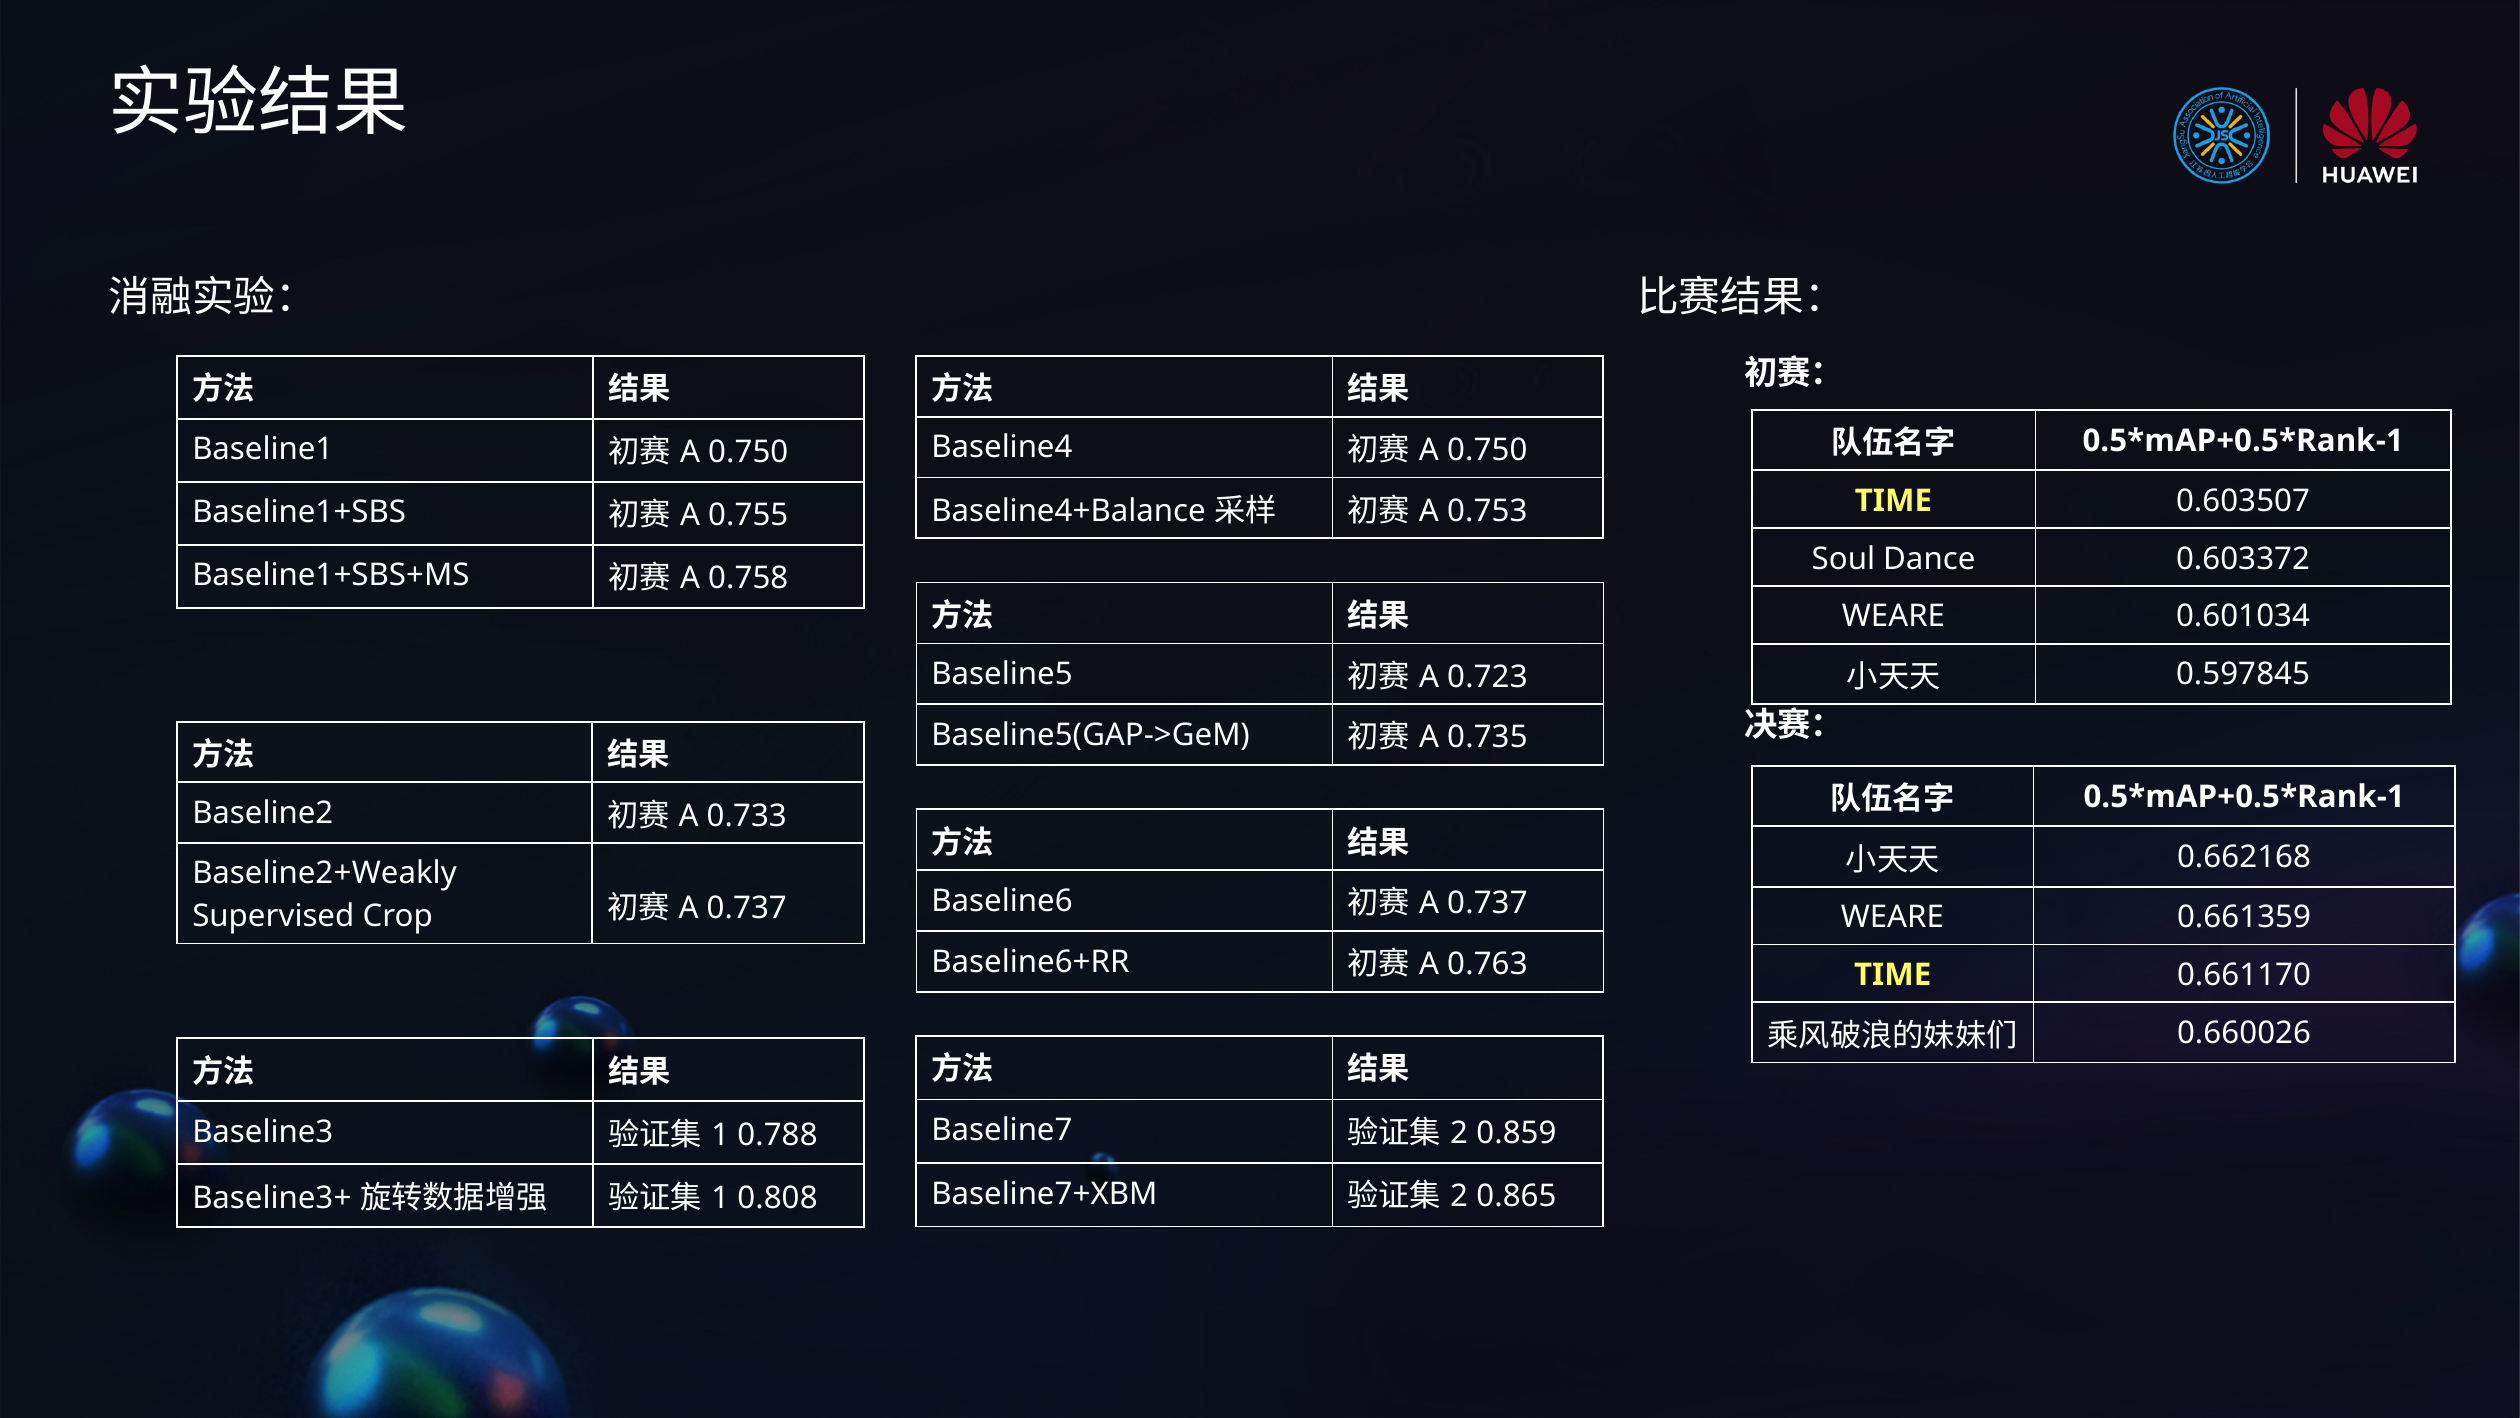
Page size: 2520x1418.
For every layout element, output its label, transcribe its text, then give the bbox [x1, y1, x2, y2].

text_box 消融实验： [93, 240, 572, 328]
table_header 结果 [594, 1039, 863, 1100]
table_cell 初赛A 0.735 [1333, 705, 1603, 764]
table_cell WEARE [1753, 587, 2035, 643]
table_header 队伍名字 [1753, 411, 2035, 469]
table_header 0.5*mAP+0.5*Rank-1 [2034, 767, 2454, 825]
table_cell Soul Dance [1753, 529, 2035, 585]
table_header 0.5*mAP+0.5*Rank-1 [2036, 411, 2450, 469]
table_cell 初赛A 0.753 [1333, 478, 1602, 537]
text_box 决赛： [1729, 664, 1886, 751]
table_cell 0.661170 [2034, 945, 2454, 1001]
table_cell Baseline4+Balance采样 [917, 478, 1332, 537]
table_cell 初赛A 0.750 [594, 420, 863, 481]
table_header 结果 [1333, 810, 1603, 869]
text_box 比赛结果： [1622, 240, 2100, 328]
table_cell Baseline7+XBM [917, 1164, 1332, 1226]
table_cell Baseline2 [178, 783, 591, 842]
table_cell Baseline3 [178, 1102, 592, 1163]
table_cell 0.603507 [2036, 471, 2450, 527]
table_cell 初赛A 0.737 [1333, 871, 1603, 930]
table_cell 验证集2 0.865 [1333, 1164, 1602, 1226]
table_header 结果 [1333, 1037, 1602, 1099]
table_header 方法 [178, 723, 591, 781]
table_cell 初赛A 0.755 [594, 483, 863, 544]
table_cell Baseline5 [917, 644, 1332, 703]
table_header 结果 [1333, 583, 1603, 643]
table_header 结果 [593, 723, 863, 781]
table_header 队伍名字 [1753, 767, 2033, 825]
table_cell 验证集1 0.788 [594, 1102, 863, 1163]
table_cell Baseline3+旋转数据增强 [178, 1165, 592, 1226]
table_cell 初赛A 0.737 [593, 844, 863, 943]
table_cell TIME [1753, 945, 2033, 1001]
table_cell 0.660026 [2034, 1003, 2454, 1062]
table_cell TIME [1753, 471, 2035, 527]
table_cell 0.601034 [2036, 587, 2450, 643]
table_cell 验证集1 0.808 [594, 1165, 863, 1226]
table_cell 初赛A 0.723 [1333, 644, 1603, 703]
table_header 结果 [594, 357, 863, 418]
table_cell Baseline6+RR [917, 932, 1332, 991]
table_cell Baseline4 [917, 418, 1332, 477]
picture [0, 0, 2520, 1418]
text_box 实验结果 [93, 45, 1819, 145]
text_box 初赛： [1729, 328, 1886, 399]
table_cell 验证集2 0.859 [1333, 1100, 1602, 1162]
table_header 方法 [917, 583, 1332, 643]
table_header 方法 [178, 357, 592, 418]
table_cell 初赛A 0.750 [1333, 418, 1602, 477]
table_cell 0.603372 [2036, 529, 2450, 585]
table_cell 0.597845 [2036, 645, 2450, 703]
table_cell 0.662168 [2034, 827, 2454, 886]
table_cell 小天天 [1753, 827, 2033, 886]
table_cell Baseline1+SBS+MS [178, 546, 592, 607]
table_cell 乘风破浪的妹妹们 [1753, 1003, 2033, 1062]
table_cell Baseline7 [917, 1100, 1332, 1162]
table_cell WEARE [1753, 888, 2033, 944]
table_cell Baseline2+Weakly Supervised Crop [178, 844, 591, 943]
table_cell 小天天 [1753, 645, 2035, 703]
table_header 方法 [917, 357, 1332, 416]
table_cell Baseline1+SBS [178, 483, 592, 544]
table_cell 初赛A 0.758 [594, 546, 863, 607]
table_cell Baseline1 [178, 420, 592, 481]
table_header 方法 [917, 1037, 1332, 1099]
table_header 方法 [178, 1039, 592, 1100]
table_cell 0.661359 [2034, 888, 2454, 944]
table_cell Baseline6 [917, 871, 1332, 930]
table_header 方法 [917, 810, 1332, 869]
table_cell 初赛A 0.763 [1333, 932, 1603, 991]
table_header 结果 [1333, 357, 1602, 416]
table_cell 初赛A 0.733 [593, 783, 863, 842]
table_cell Baseline5(GAP->GeM) [917, 705, 1332, 764]
